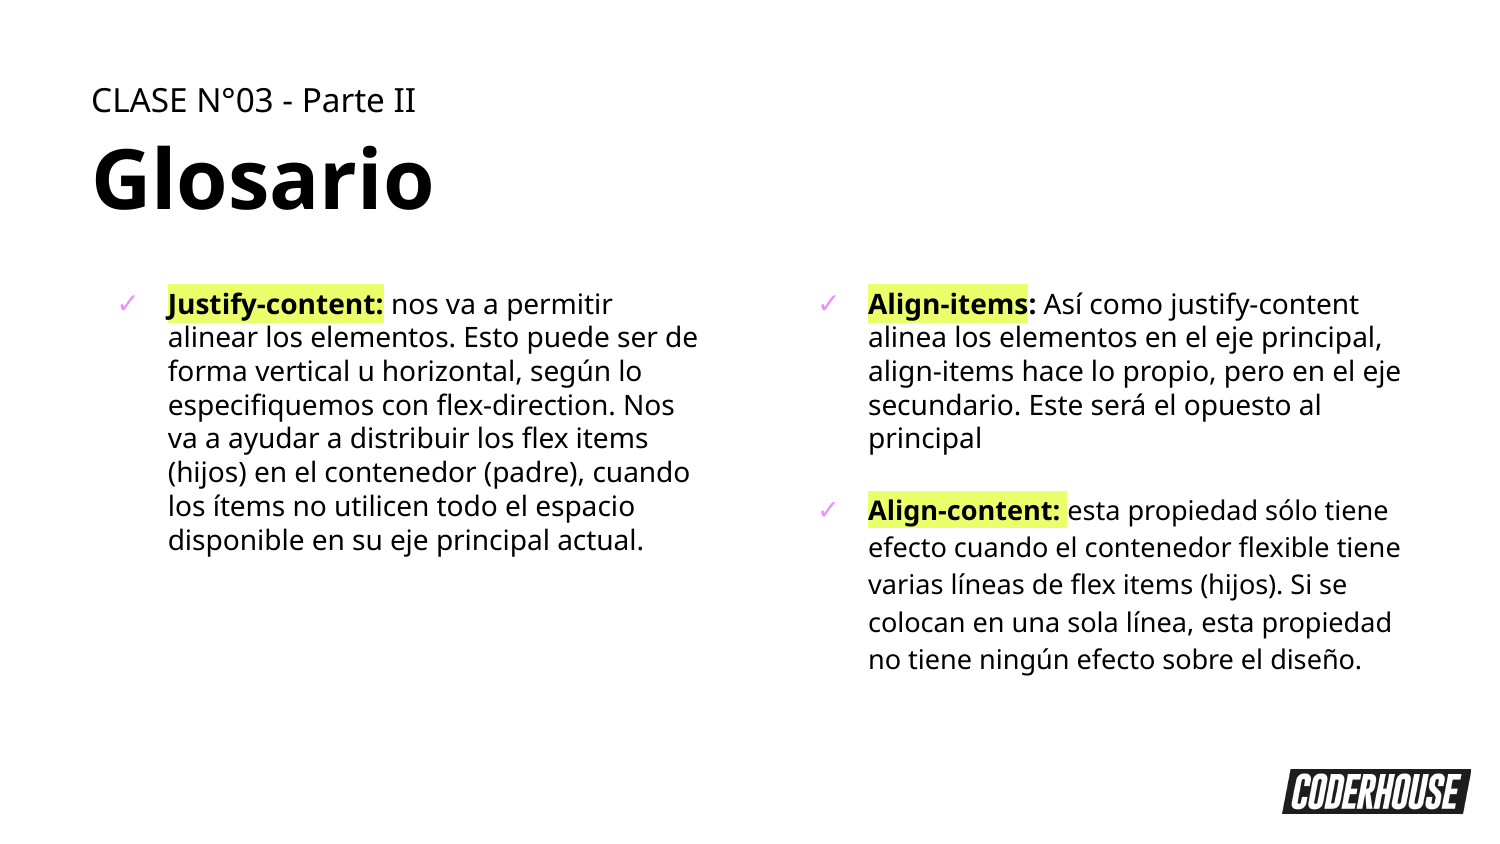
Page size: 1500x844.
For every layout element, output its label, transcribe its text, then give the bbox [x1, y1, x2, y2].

text_box CLASE N°03 - Parte II [76, 64, 481, 122]
text_box Glosario [76, 122, 1412, 243]
picture [1281, 769, 1471, 814]
text_box Justify-content: nos va a permitir alinear los elementos. Esto puede ser de forma vertical u horizontal, según lo especifiquemos con flex-direction. Nos va a ayudar a distribuir los flex items (hijos) en el contenedor (padre), cuando los ítems no utilicen todo el espacio disponible en su eje principal actual. [78, 271, 722, 785]
text_box Align-items: Así como justify-content alinea los elementos en el eje principal, align-items hace lo propio, pero en el eje secundario. Este será el opuesto al principal Align-content: esta propiedad sólo tiene efecto cuando el contenedor flexible tiene varias líneas de flex items (hijos). Si se colocan en una sola línea, esta propiedad no tiene ningún efecto sobre el diseño. [778, 271, 1422, 699]
